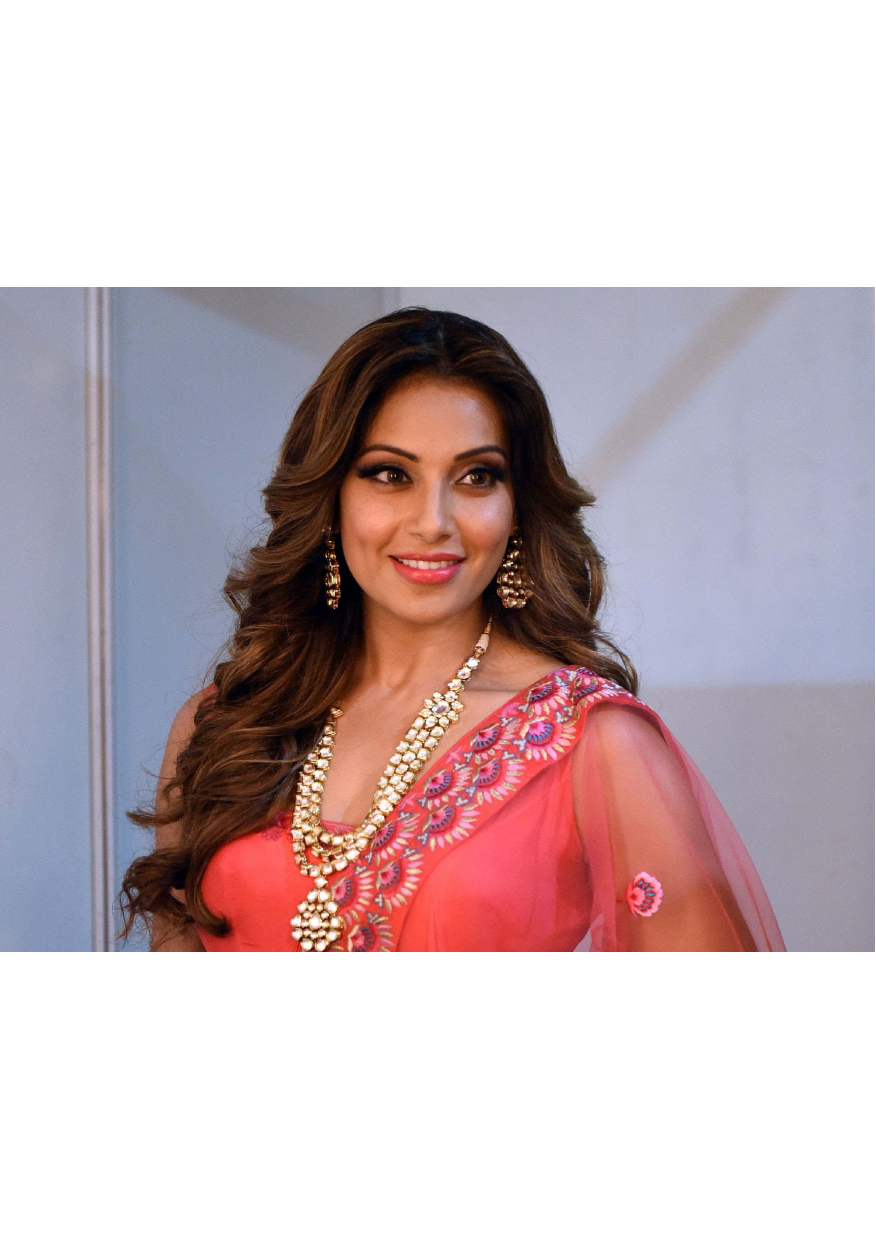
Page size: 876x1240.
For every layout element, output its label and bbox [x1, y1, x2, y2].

picture [0, 287, 875, 952]
